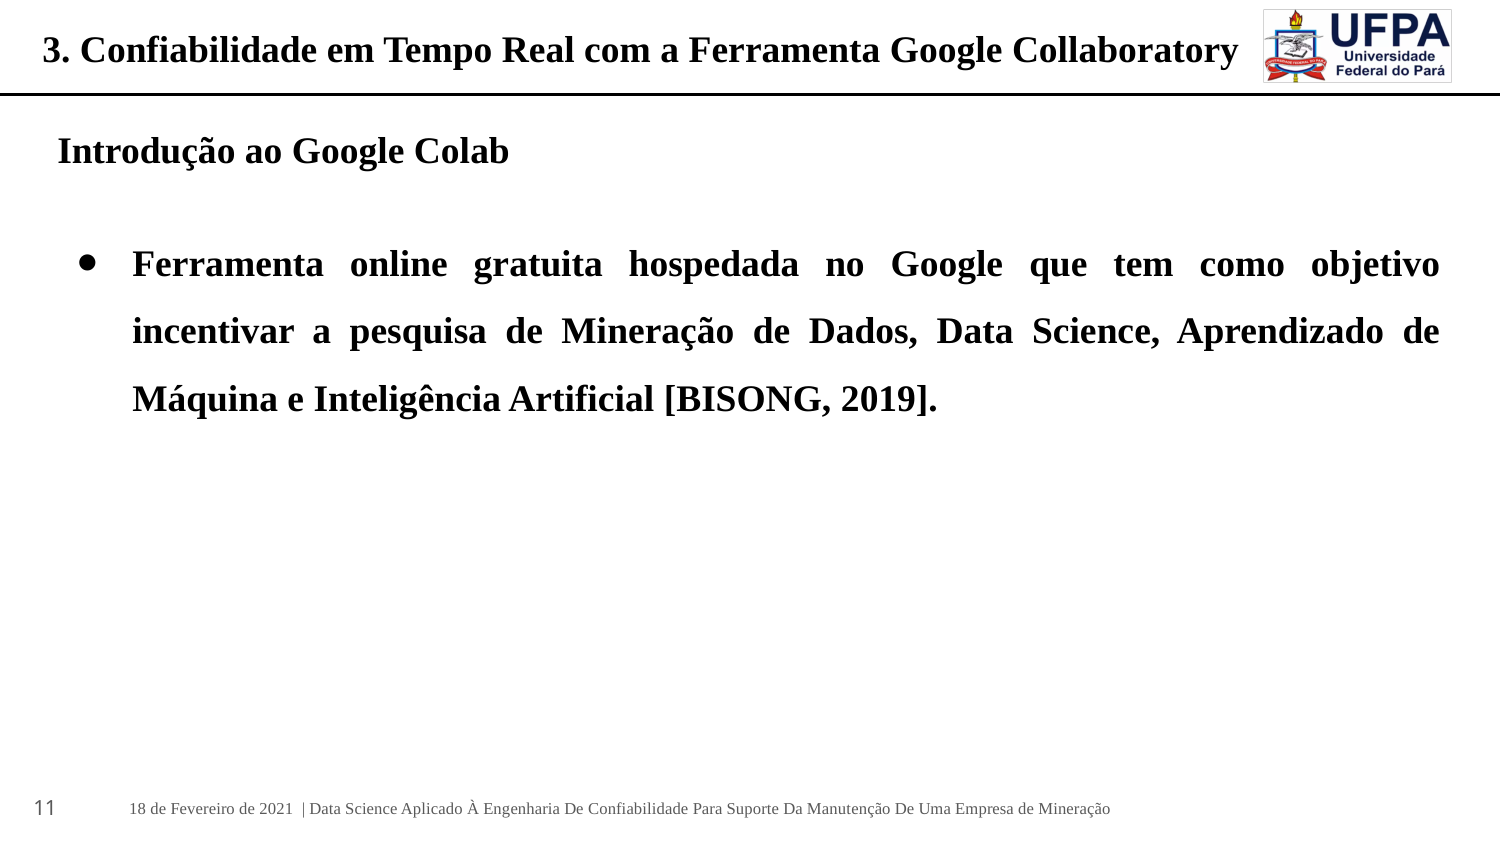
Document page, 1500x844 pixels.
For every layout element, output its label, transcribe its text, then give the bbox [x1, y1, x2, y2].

title 3. Confiabilidade em Tempo Real com a Ferramenta Google Collaboratory [42, 10, 1300, 95]
picture [1261, 2, 1454, 88]
text_box Introdução ao Google Colab Ferramenta online gratuita hospedada no Google que tem como objetivo incentivar a pesquisa de Mineração de Dados, Data Science, Aprendizado de Máquina e Inteligência Artificial [BISONG, 2019]. [42, 111, 1457, 502]
